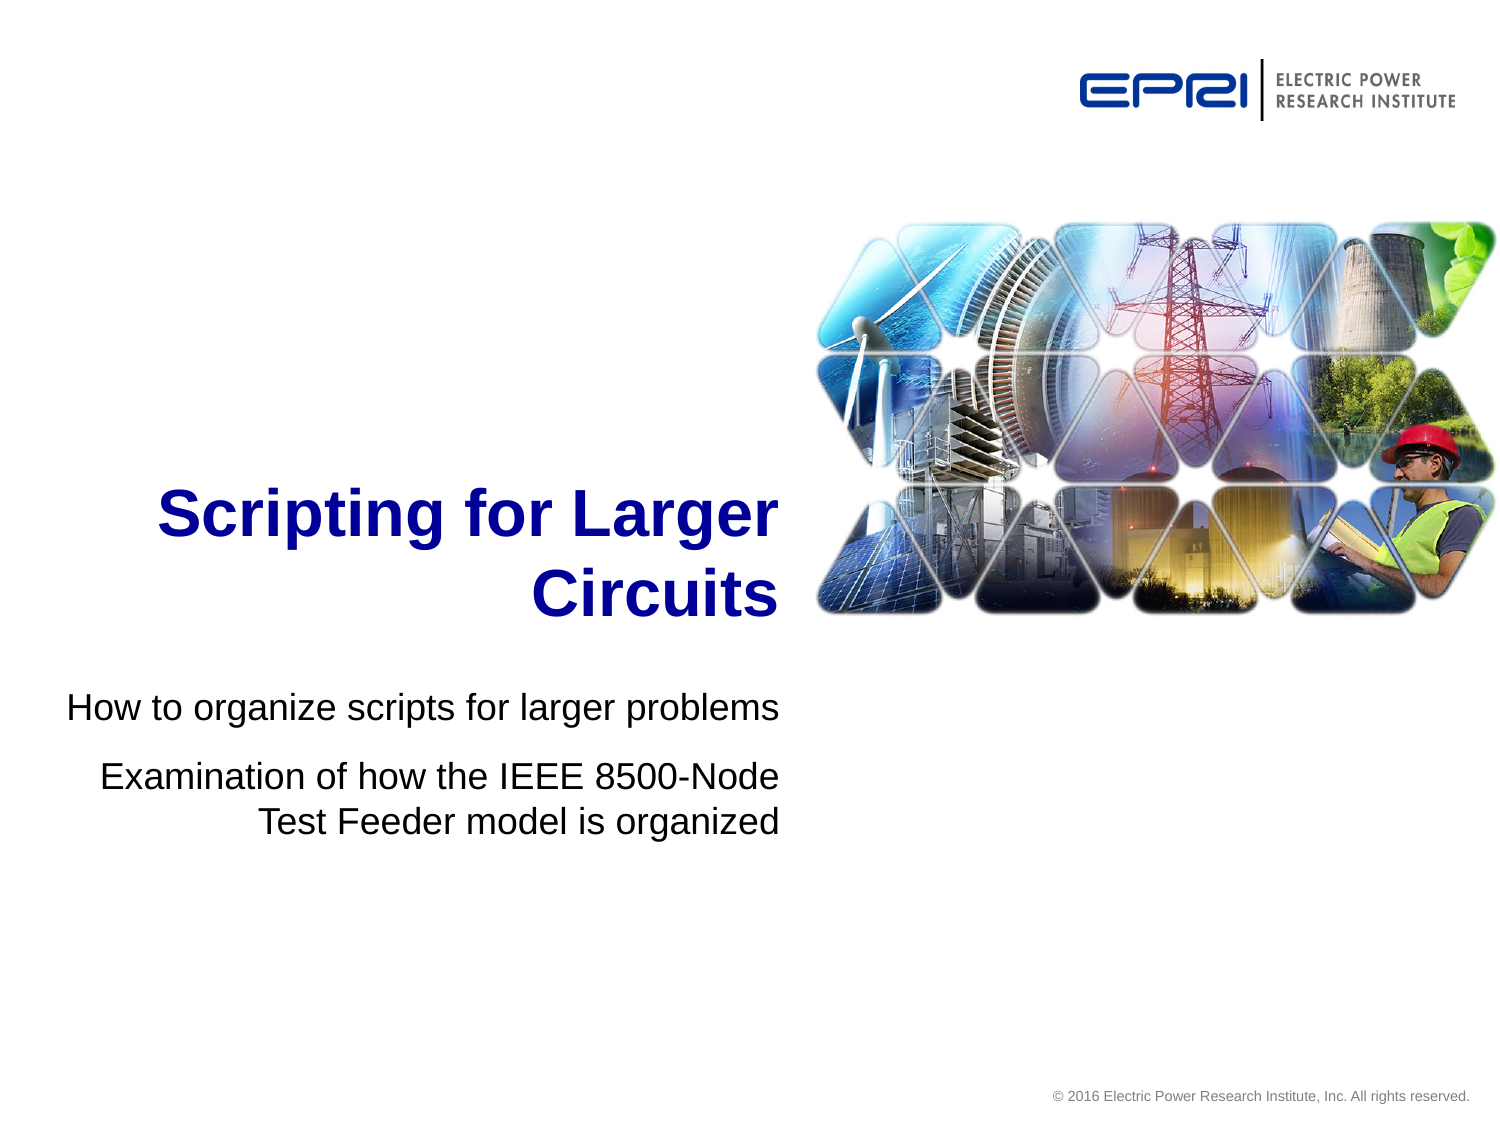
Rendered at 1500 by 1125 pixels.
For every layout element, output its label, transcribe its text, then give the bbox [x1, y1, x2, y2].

title Scripting for Larger Circuits [44, 127, 796, 638]
picture [810, 194, 1500, 620]
picture [1080, 59, 1455, 121]
subtitle How to organize scripts for larger problems Examination of how the IEEE 8500-Node Test Feeder model is organized [44, 674, 796, 1051]
